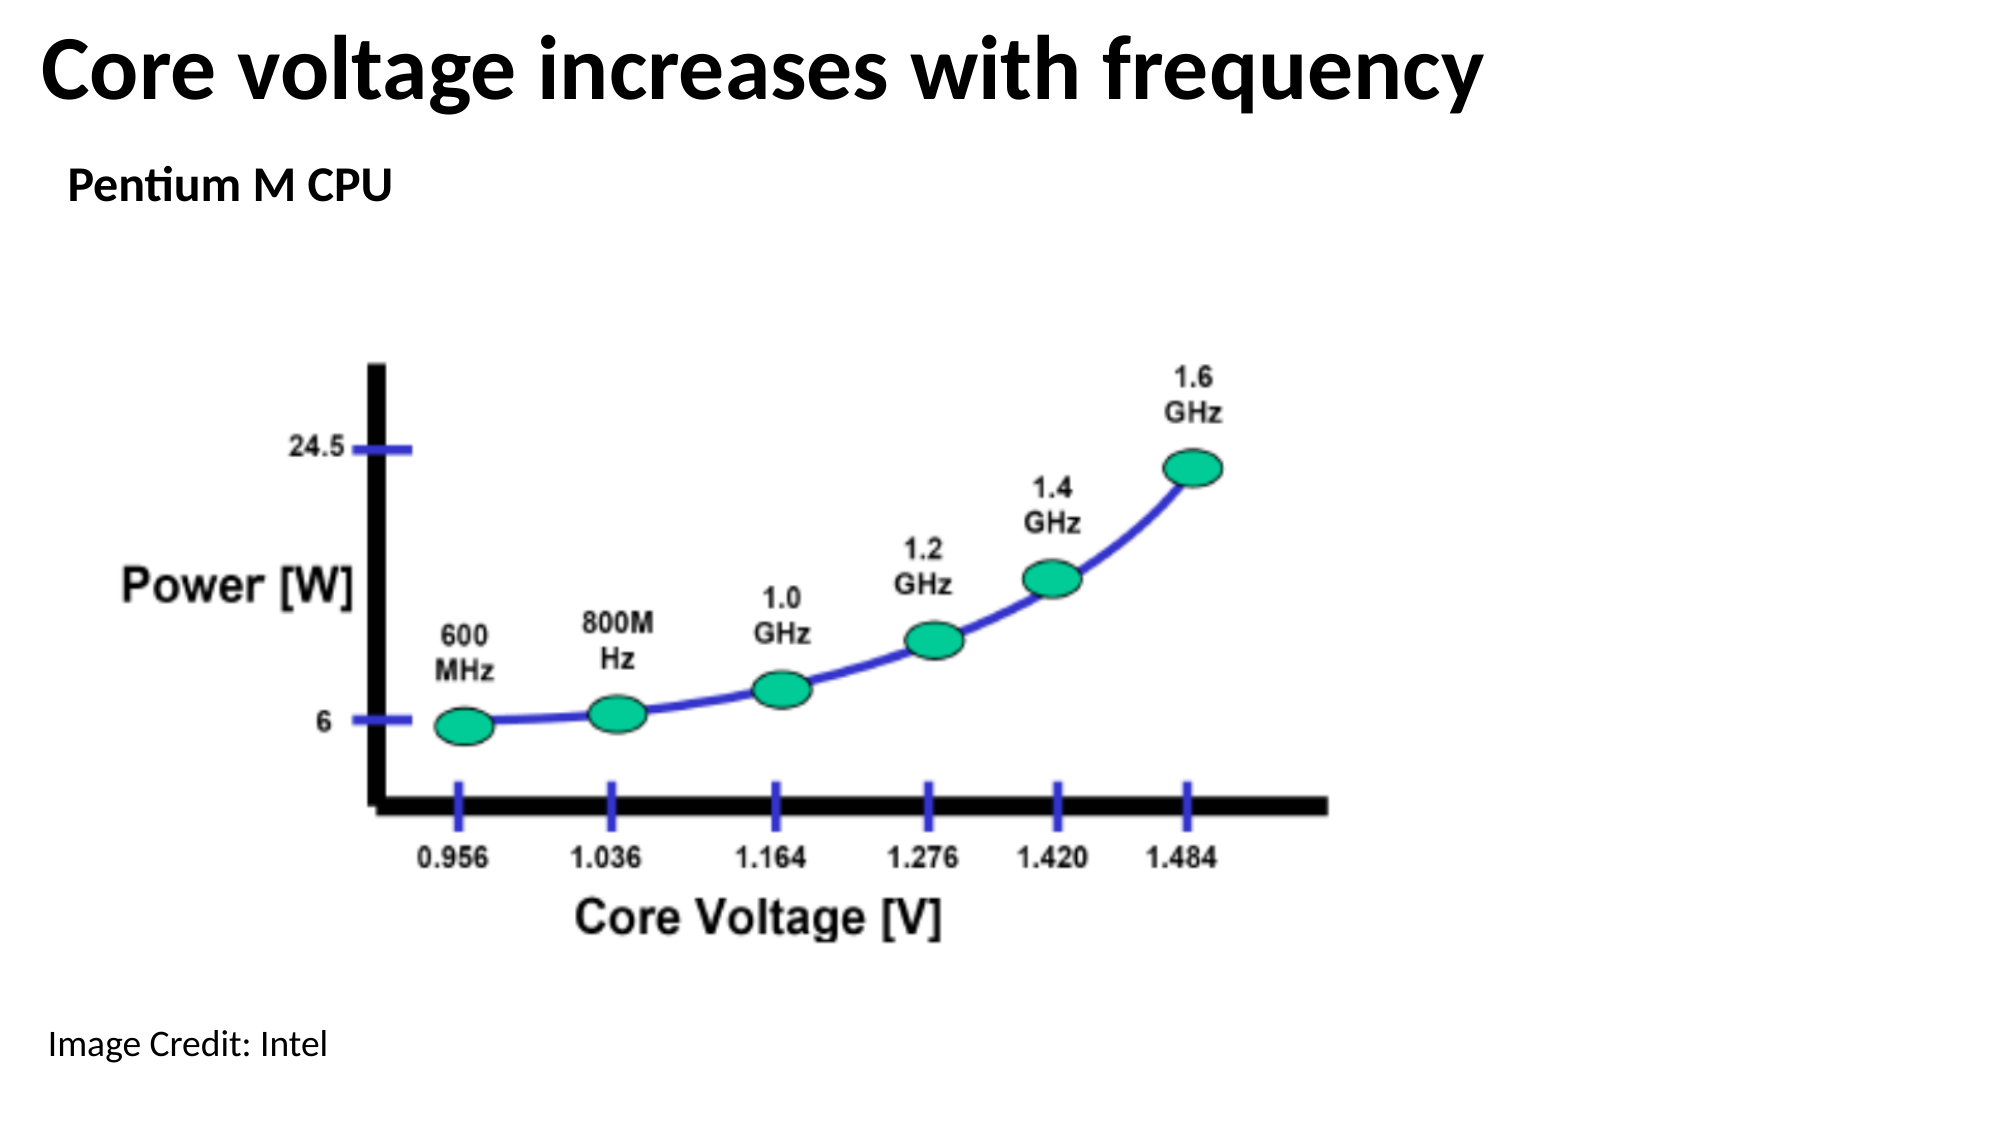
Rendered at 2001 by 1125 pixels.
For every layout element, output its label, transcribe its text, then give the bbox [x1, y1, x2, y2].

text_box Pentium M CPU [52, 144, 453, 220]
text_box Image Credit: Intel [33, 1011, 409, 1072]
picture [52, 281, 1392, 981]
text_box Core voltage increases with frequency [33, 0, 1623, 119]
